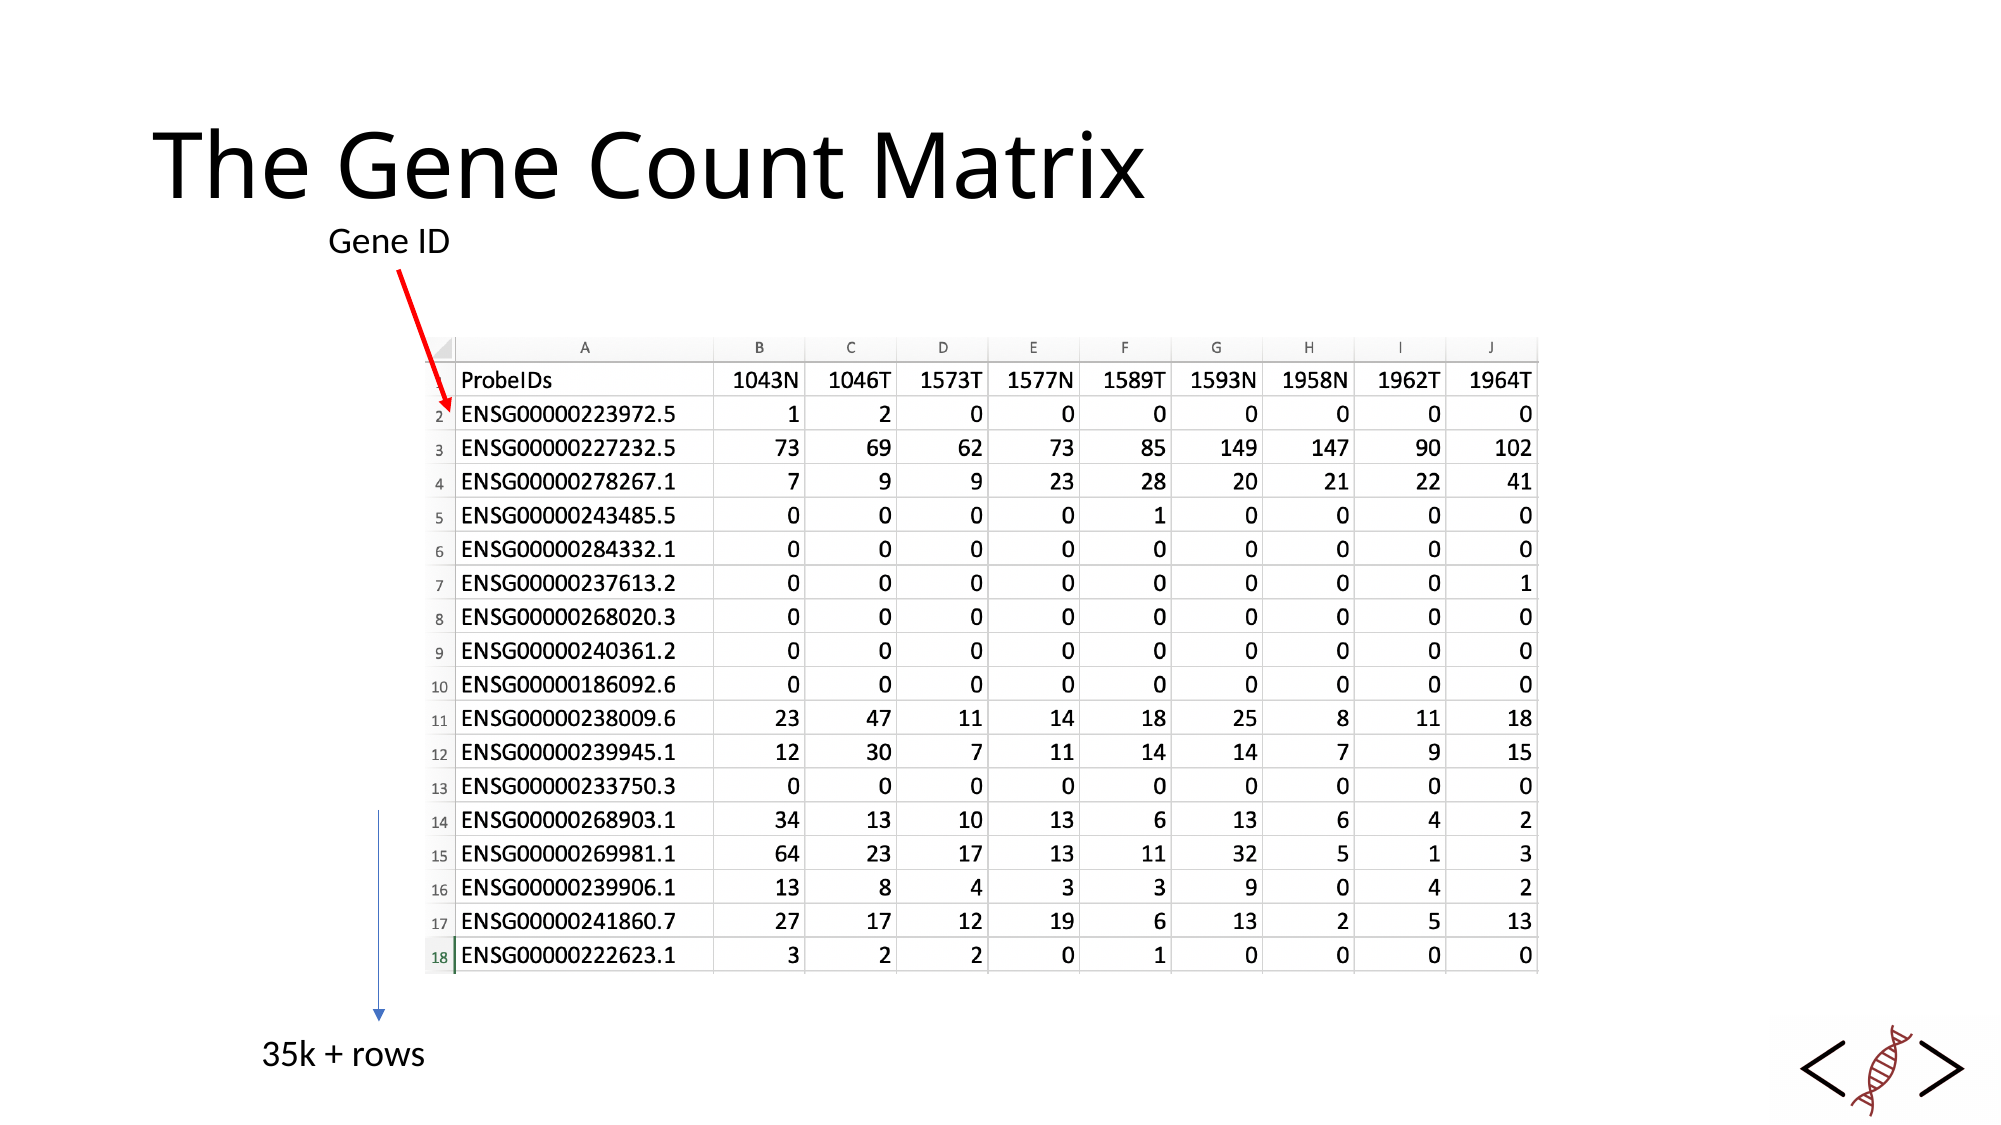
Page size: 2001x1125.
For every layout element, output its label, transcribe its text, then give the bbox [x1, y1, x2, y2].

picture [424, 337, 1539, 974]
text_box Gene ID [313, 209, 466, 269]
picture [1769, 1015, 2000, 1124]
title The Gene Count Matrix [137, 59, 1863, 278]
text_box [398, 269, 450, 413]
text_box 35k + rows [246, 1021, 449, 1082]
